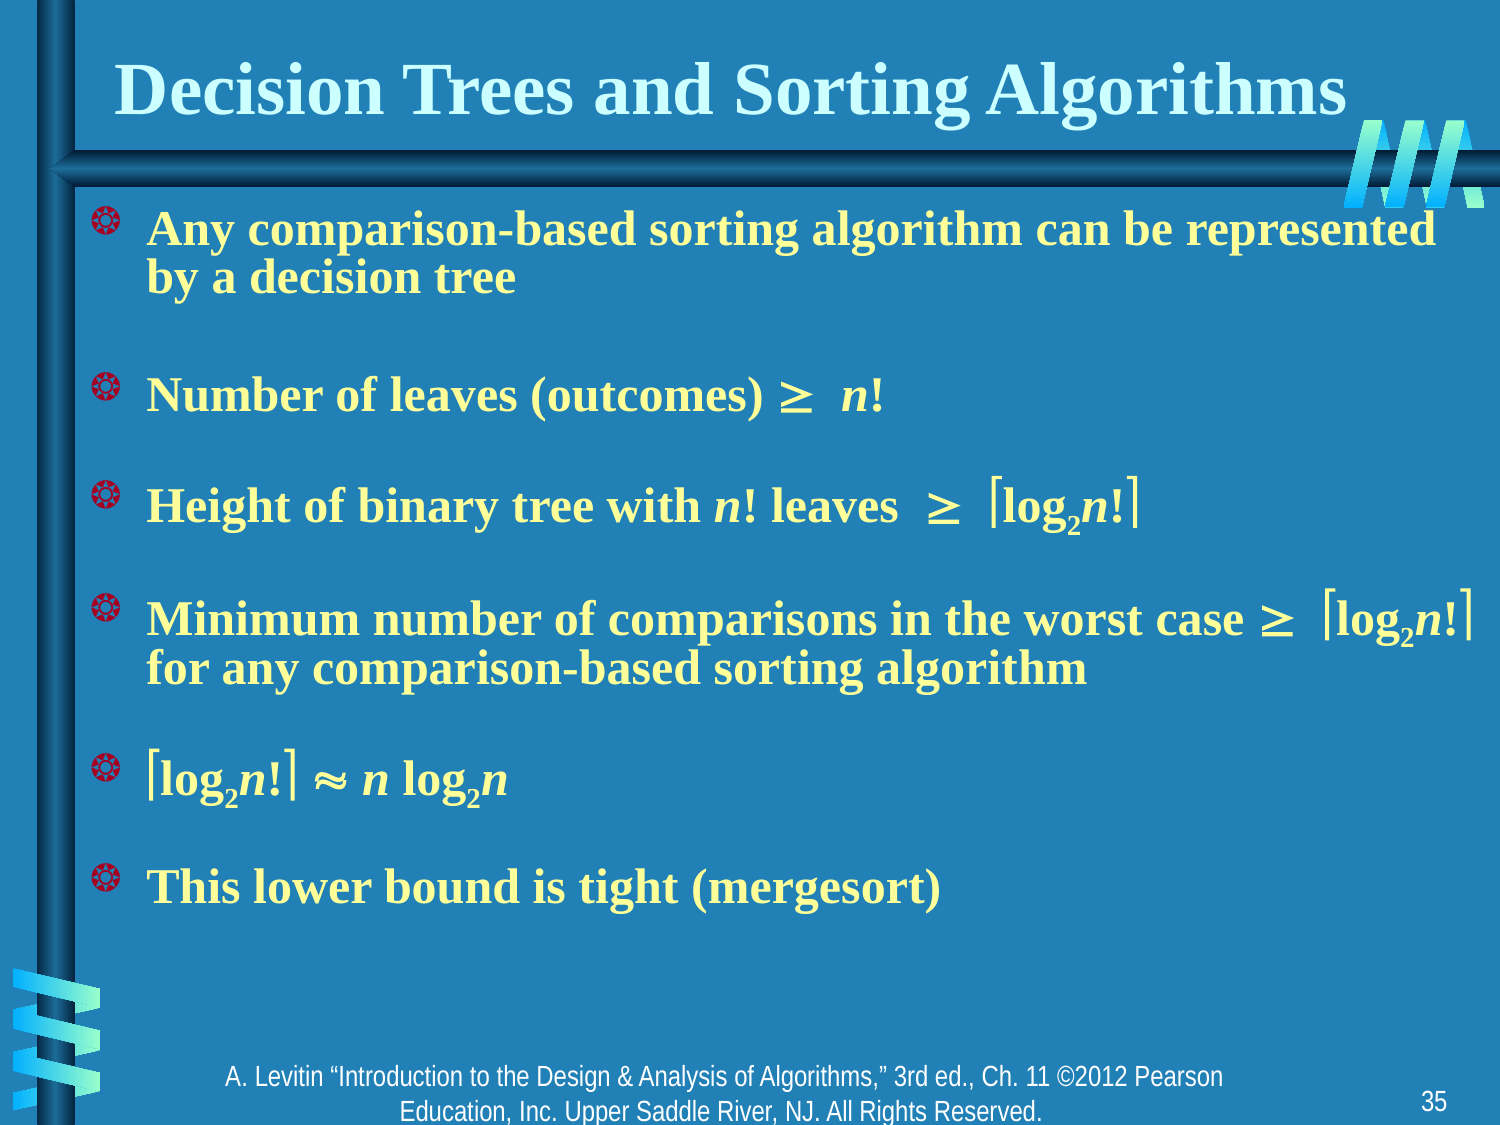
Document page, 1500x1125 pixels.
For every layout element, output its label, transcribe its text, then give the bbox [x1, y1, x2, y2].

footer A. Levitin “Introduction to the Design & Analysis of Algorithms,” 3rd ed., Ch. 11 ©2012 Pearson Education, Inc. Upper Saddle River, NJ. All Rights Reserved. [200, 1075, 1163, 1100]
list Any comparison-based sorting algorithm can be represented by a decision tree Number of leaves (outcomes)  n! Height of binary tree with n! leaves  log2n! Minimum number of comparisons in the worst case  log2n! for any comparison-based sorting algorithm log2n!  n log2n This lower bound is tight (mergesort) [75, 200, 1500, 1075]
slide_number 35 [1163, 1075, 1463, 1125]
title Decision Trees and Sorting Algorithms [99, 24, 1475, 138]
